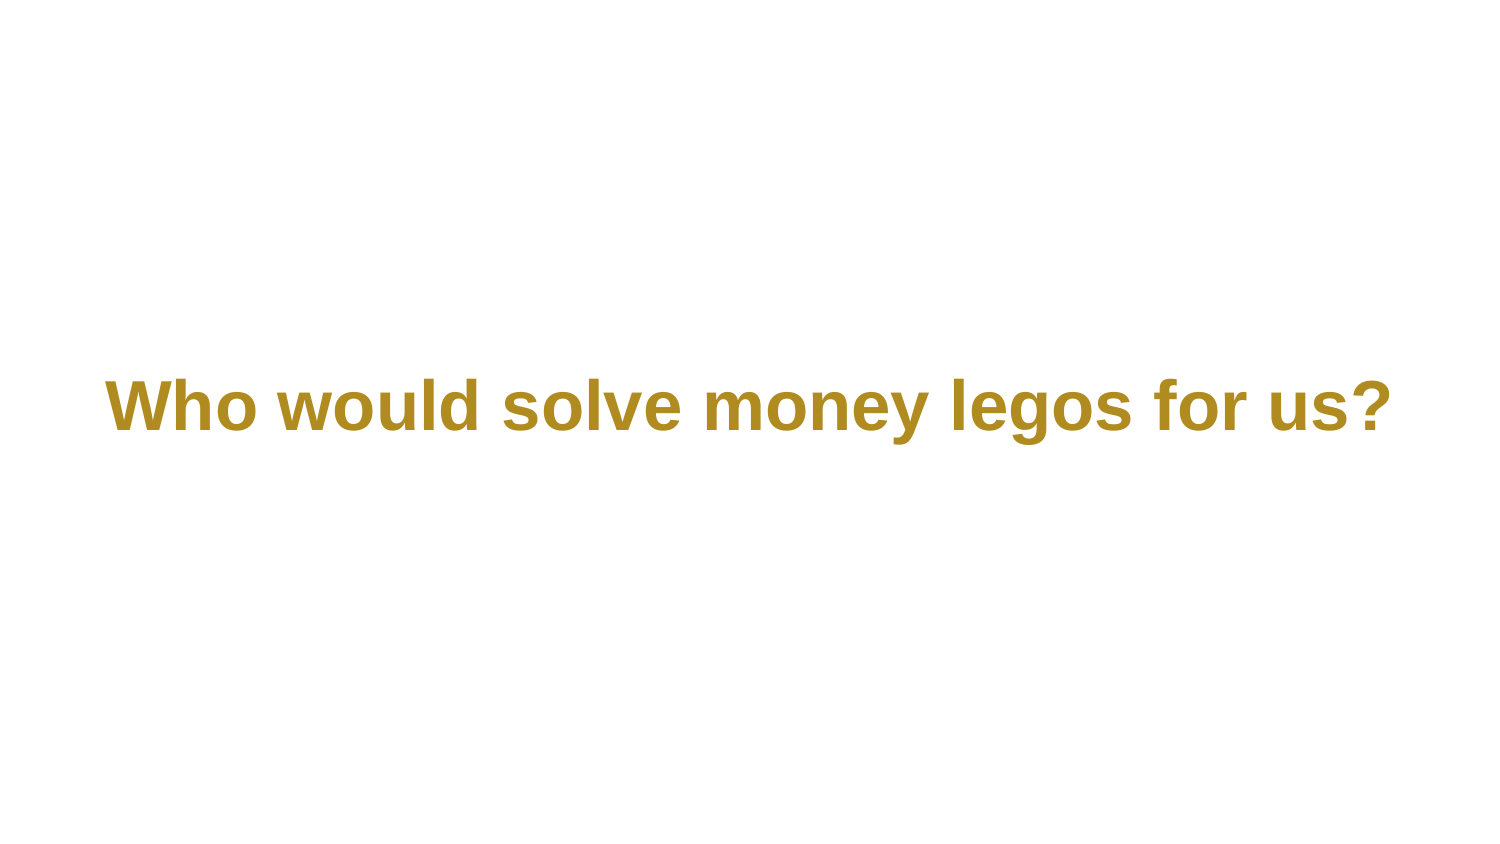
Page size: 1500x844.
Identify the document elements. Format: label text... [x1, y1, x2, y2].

list Who would solve money legos for us? [51, 350, 1449, 750]
